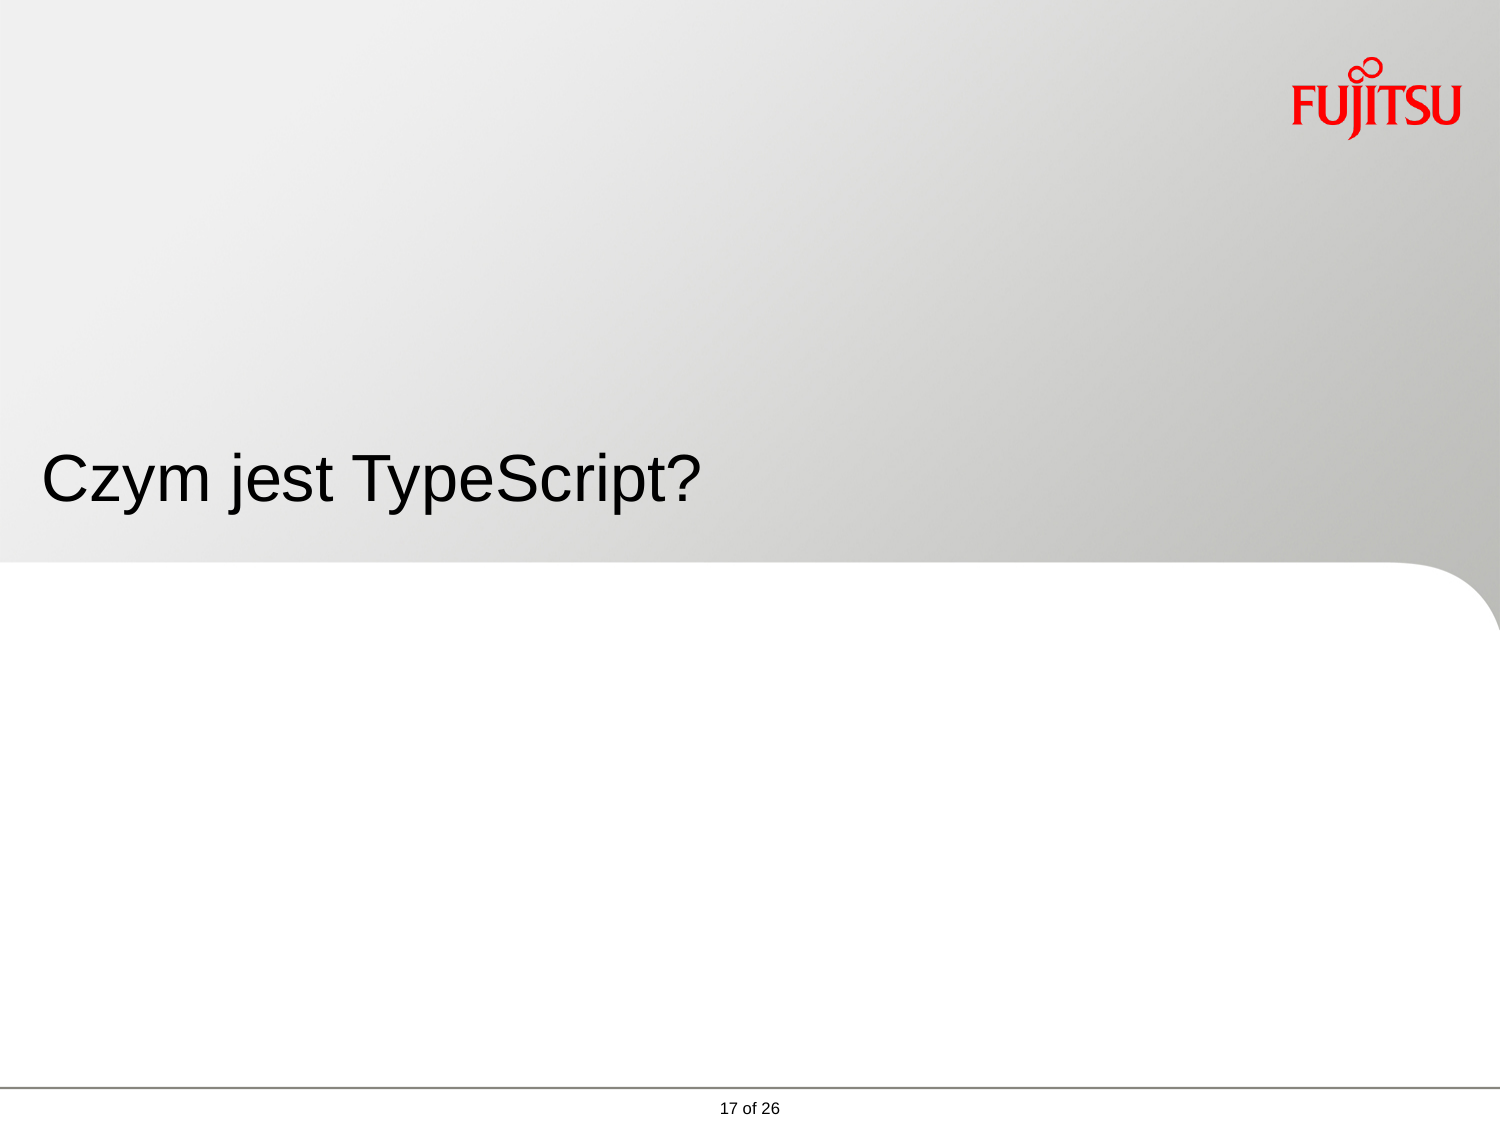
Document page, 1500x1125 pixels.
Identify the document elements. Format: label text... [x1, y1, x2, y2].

title Czym jest TypeScript? [41, 349, 1459, 516]
picture [0, 0, 1500, 642]
